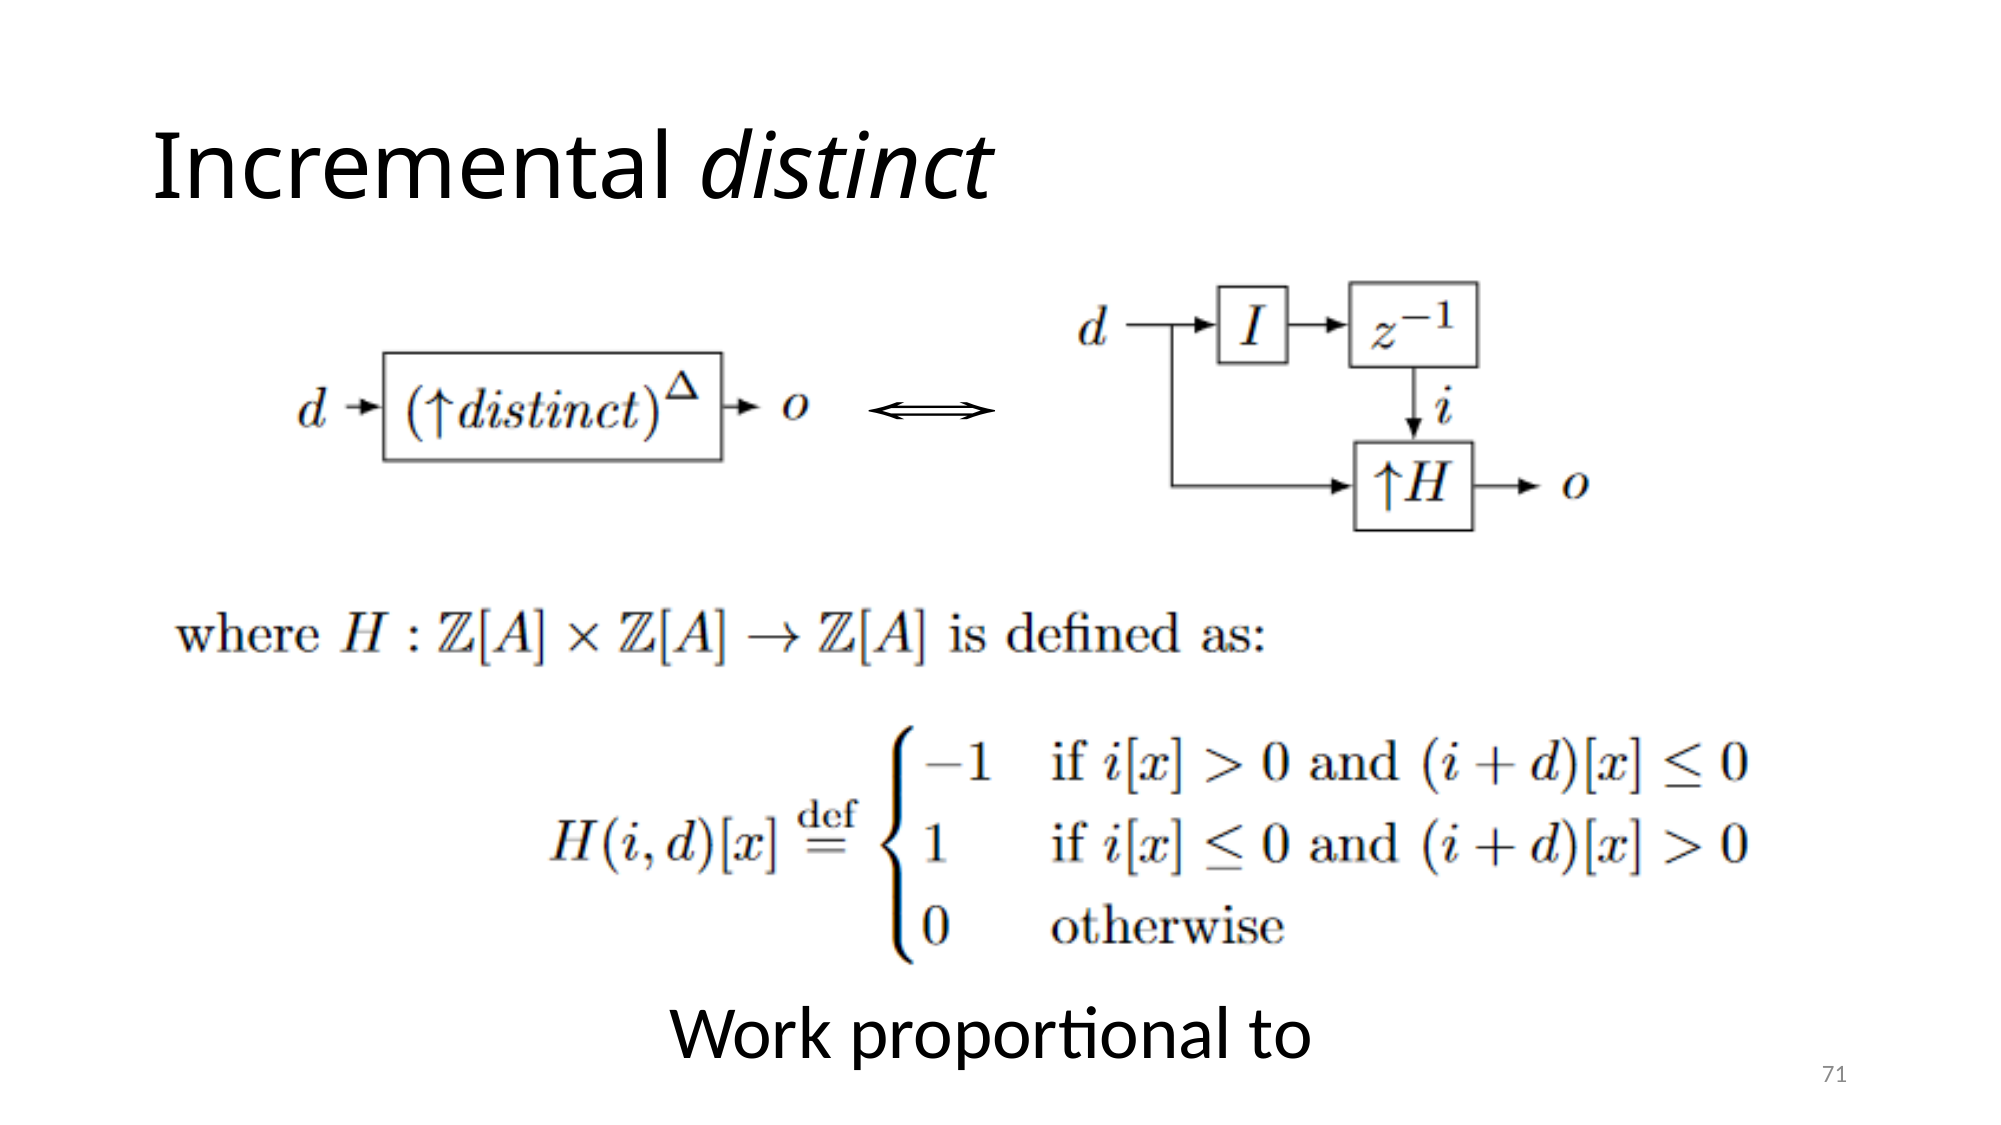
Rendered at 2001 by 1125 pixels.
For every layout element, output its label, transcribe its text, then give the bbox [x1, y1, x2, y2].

title Incremental distinct [137, 59, 1863, 278]
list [116, 239, 1788, 977]
slide_number 71 [1798, 1042, 1863, 1103]
